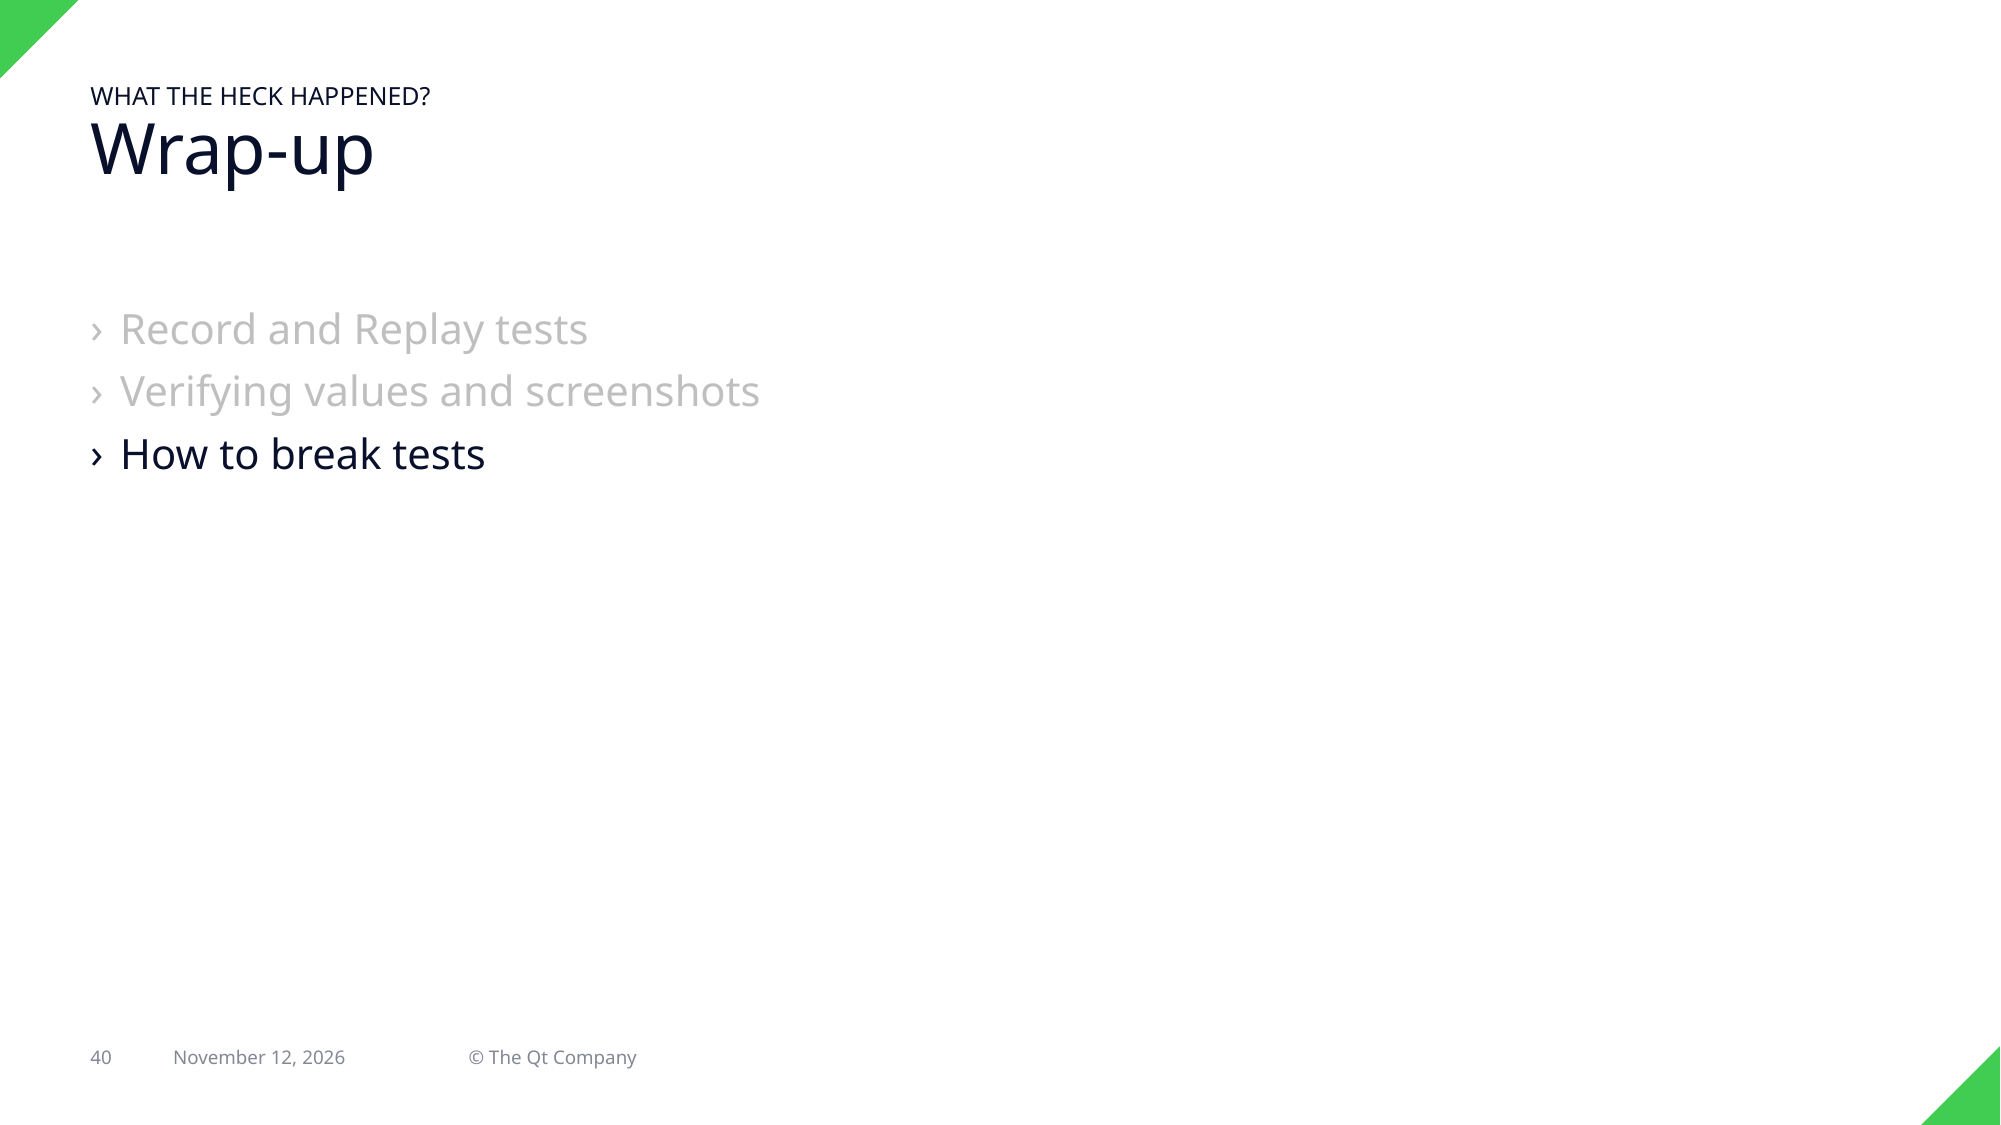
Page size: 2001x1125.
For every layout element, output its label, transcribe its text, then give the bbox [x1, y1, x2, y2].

list Record and Replay tests Verifying values and screenshots How to break tests [90, 302, 1910, 1012]
title Wrap-up [90, 114, 1910, 268]
slide_number 40 [90, 1046, 174, 1071]
list What the heck happened? [90, 78, 1910, 114]
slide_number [174, 1046, 468, 1071]
footer © The Qt Company [468, 1046, 1910, 1071]
